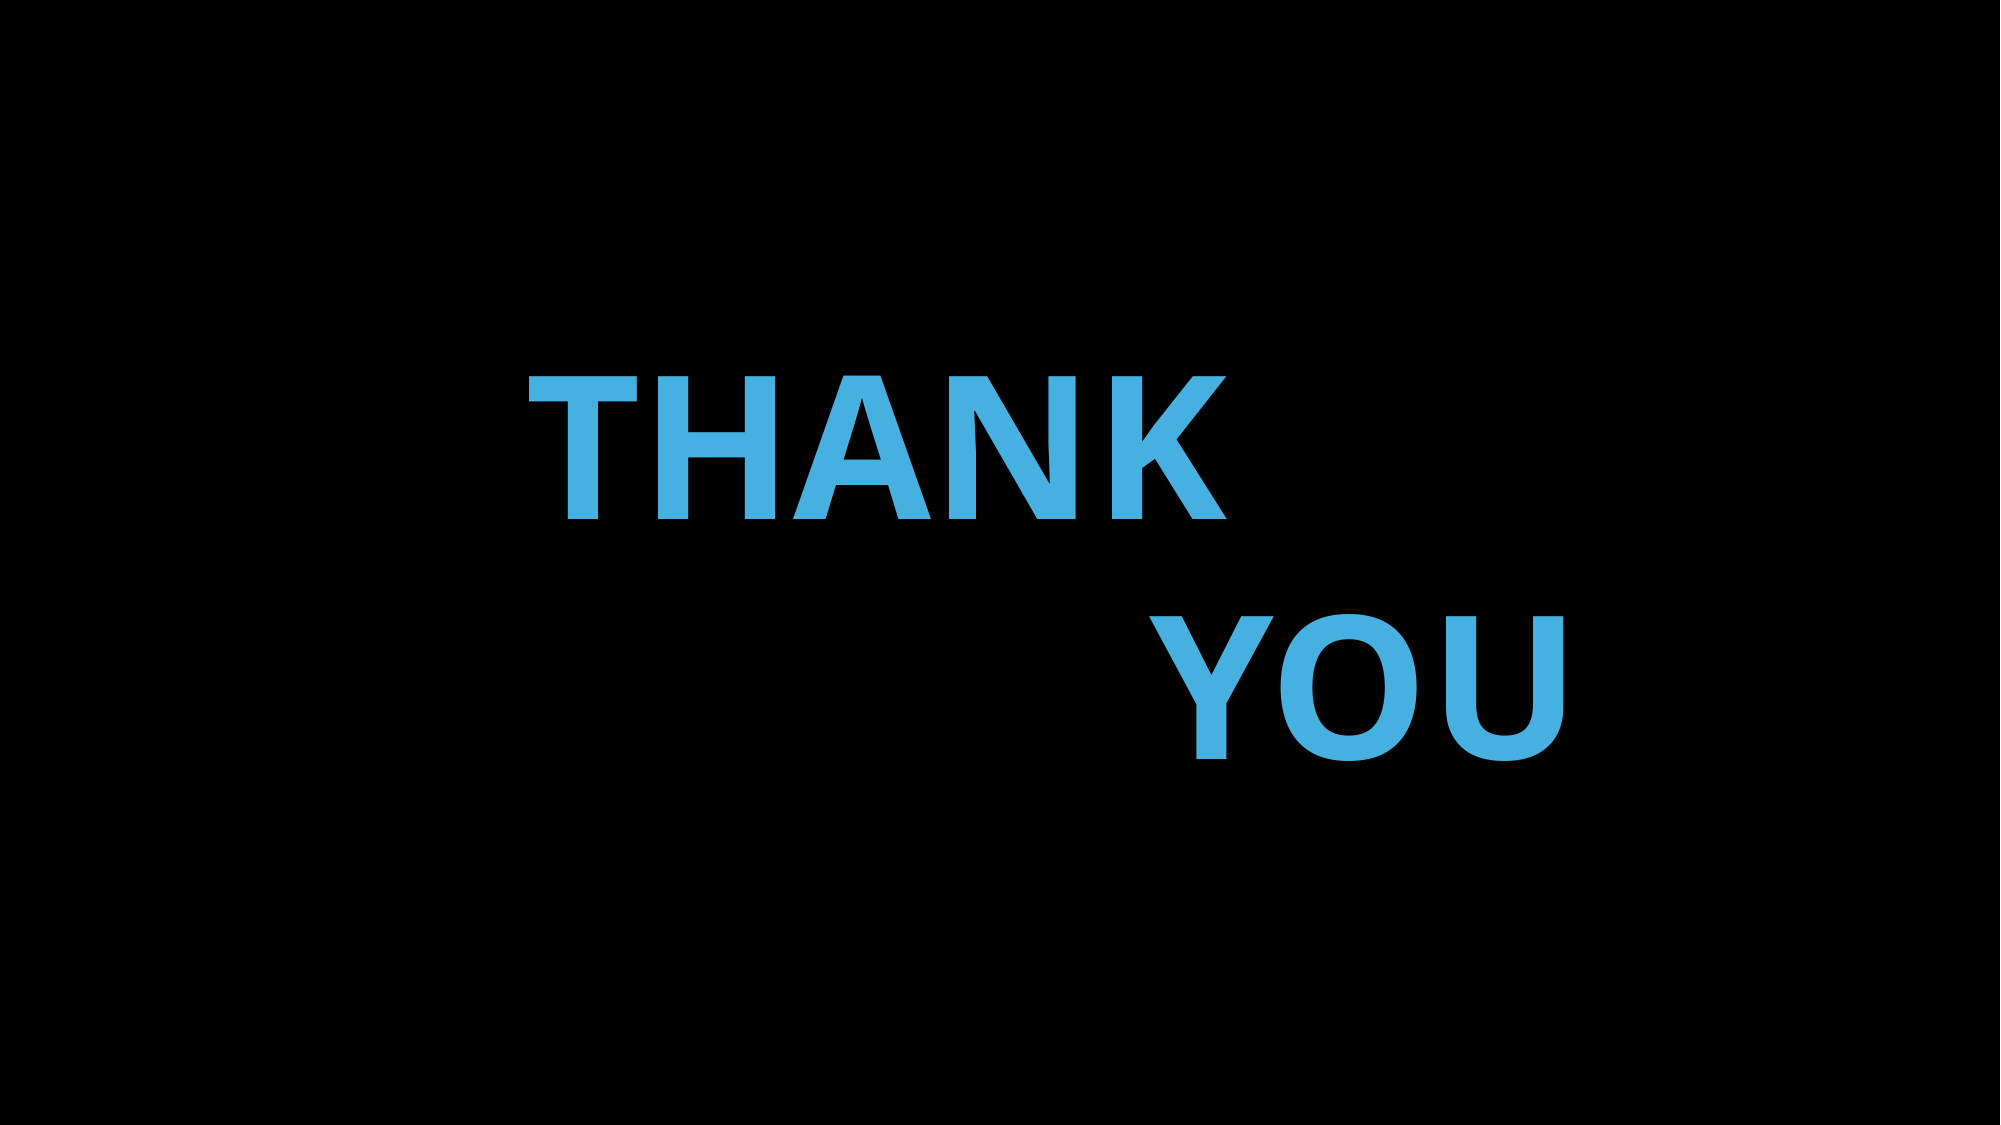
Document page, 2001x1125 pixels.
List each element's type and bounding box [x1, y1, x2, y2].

list [0, 0, 2000, 1125]
